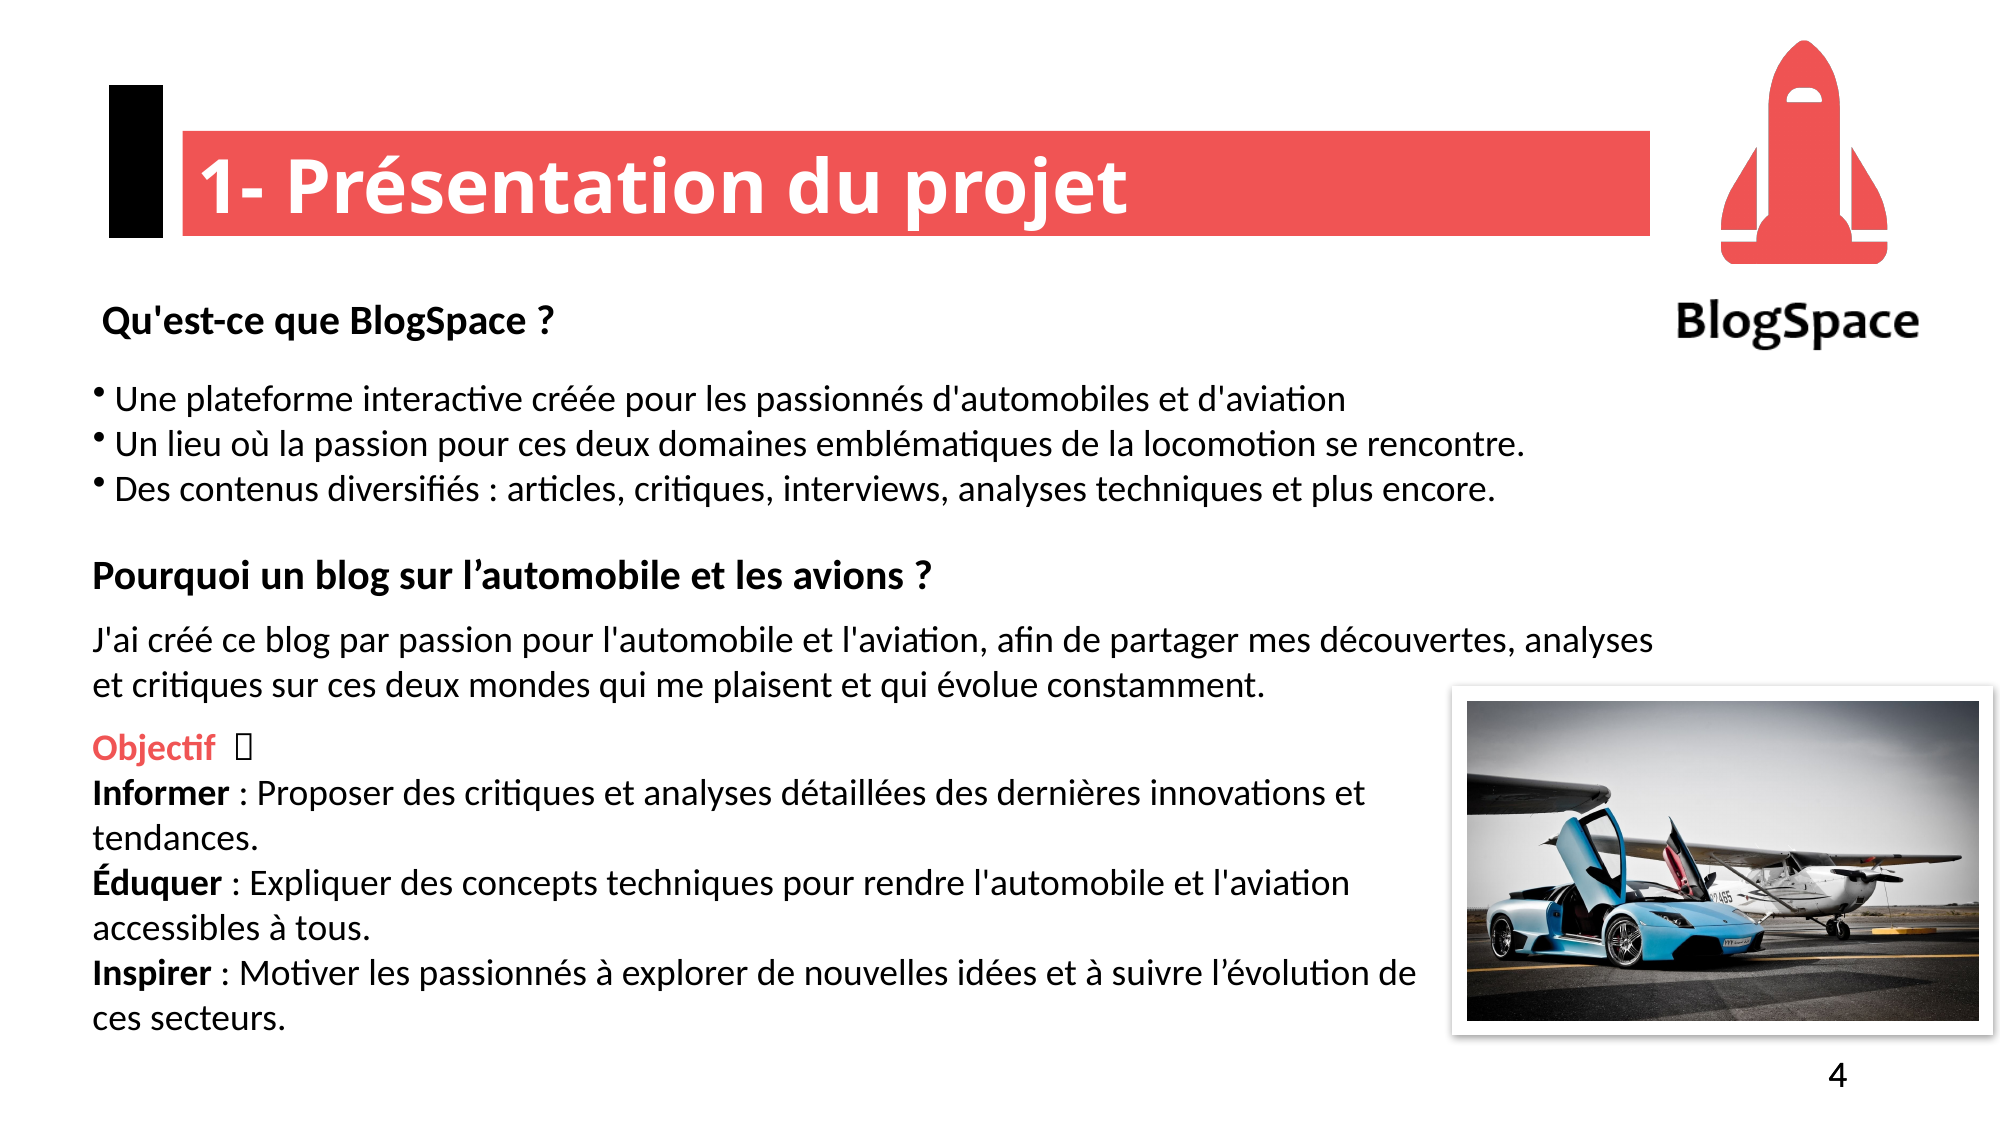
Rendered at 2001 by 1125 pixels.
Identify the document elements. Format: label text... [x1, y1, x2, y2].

text_box Qu'est-ce que BlogSpace ? [87, 285, 597, 350]
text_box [1670, 40, 1938, 372]
text_box Une plateforme interactive créée pour les passionnés d'automobiles et d'aviation Un lieu où la passion pour ces deux domaines emblématiques de la locomotion se rencontre. Des contenus diversifiés : articles, critiques, interviews, analyses techniques et plus encore. [77, 366, 1694, 517]
text_box 1- Présentation du projet [182, 130, 1650, 236]
text_box [110, 85, 162, 237]
text_box Objectif  Informer : Proposer des critiques et analyses détaillées des dernières innovations et tendances. Éduquer : Expliquer des concepts techniques pour rendre l'automobile et l'aviation accessibles à tous. Inspirer : Motiver les passionnés à explorer de nouvelles idées et à suivre l’évolution de ces secteurs. [77, 715, 1458, 1046]
text_box 4 [1412, 1044, 1863, 1103]
picture [1466, 700, 1979, 1021]
text_box Pourquoi un blog sur l’automobile et les avions ? [77, 540, 1021, 606]
text_box J'ai créé ce blog par passion pour l'automobile et l'aviation, afin de partager mes découvertes, analyses et critiques sur ces deux mondes qui me plaisent et qui évolue constamment. [77, 607, 1710, 713]
